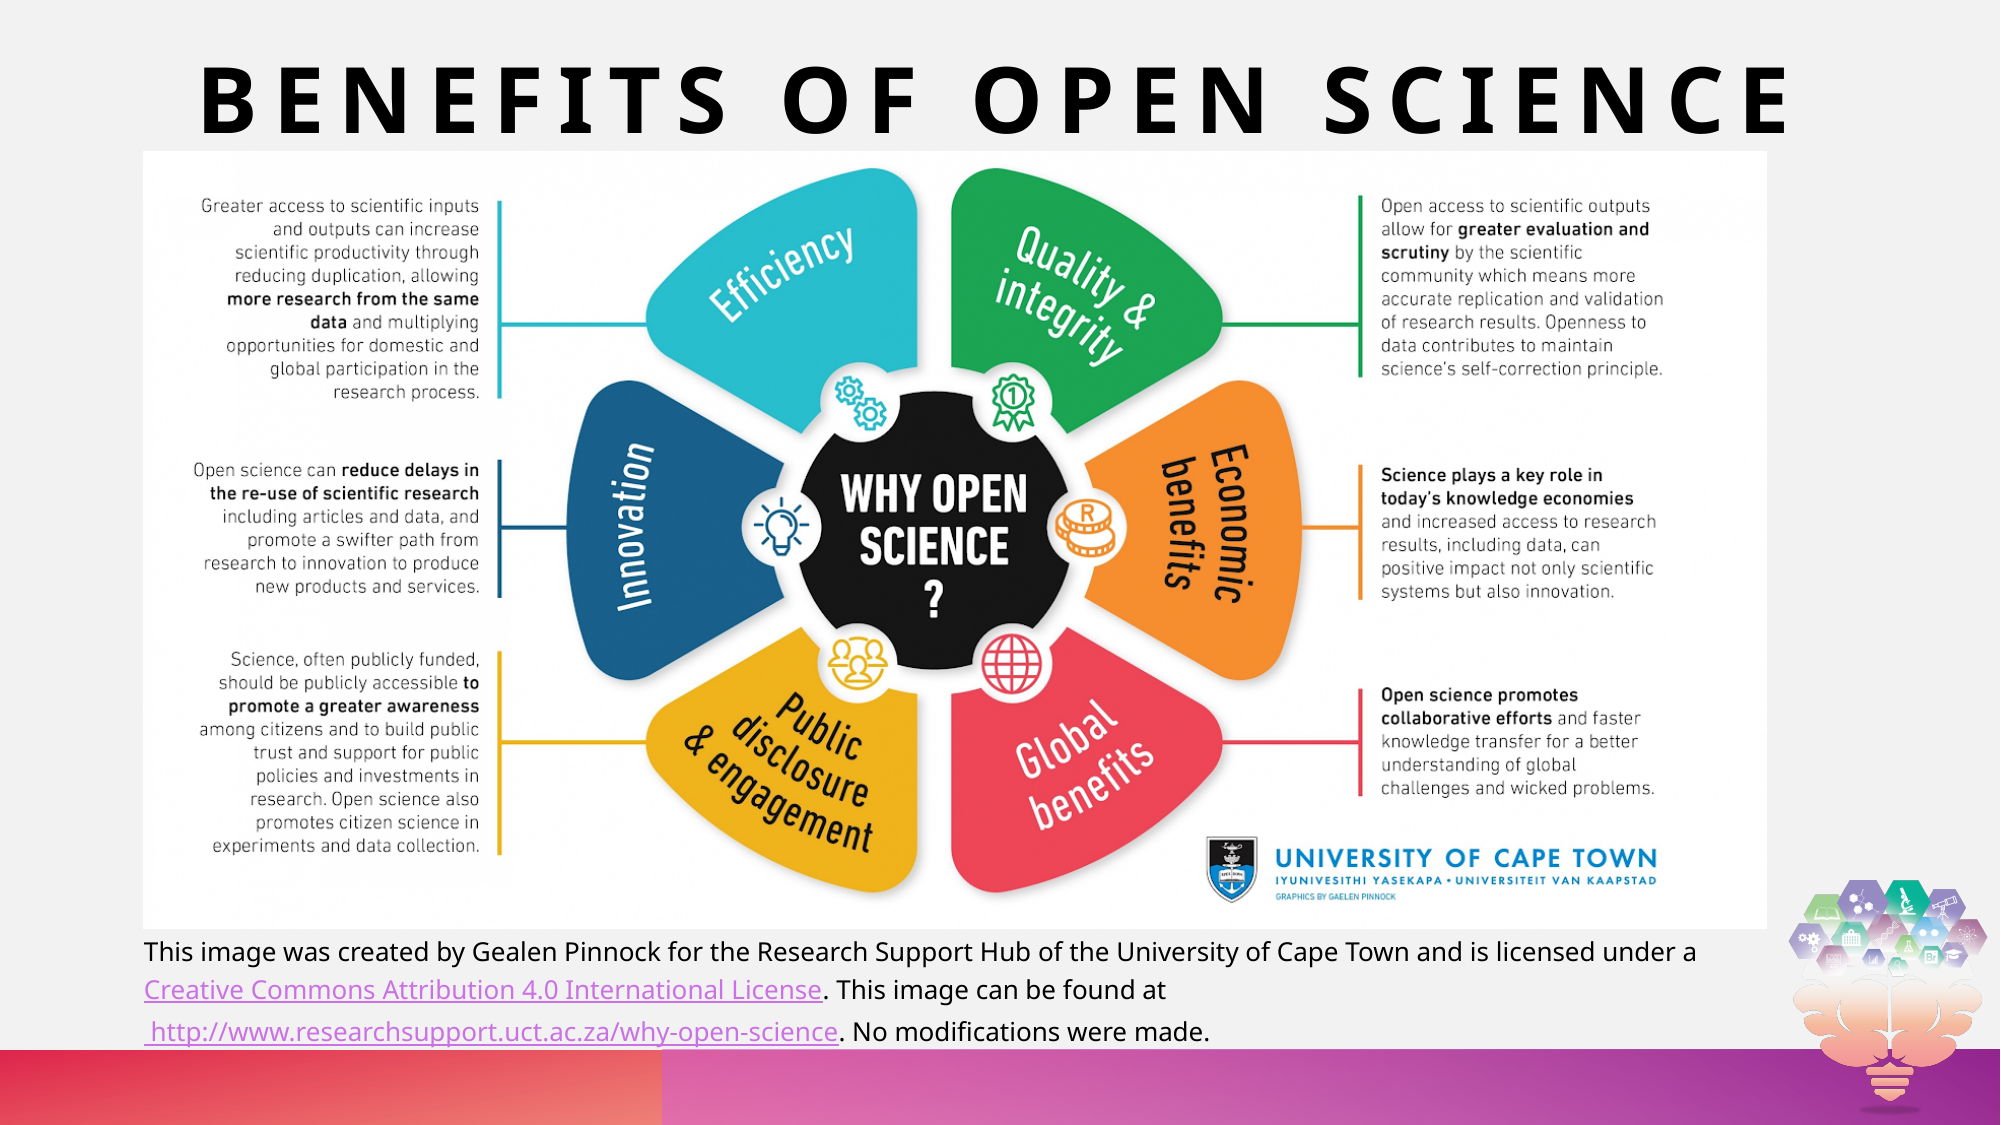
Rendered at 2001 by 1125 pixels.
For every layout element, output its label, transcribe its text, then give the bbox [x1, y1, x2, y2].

list This image was created by Gealen Pinnock for the Research Support Hub of the University of Cape Town and is licensed under a Creative Commons Attribution 4.0 International License. This image can be found at http://www.researchsupport.uct.ac.za/why-open-science. No modifications were made. [143, 929, 1754, 1054]
picture [143, 151, 2000, 1125]
title Benefits of open science [22, 0, 1967, 152]
